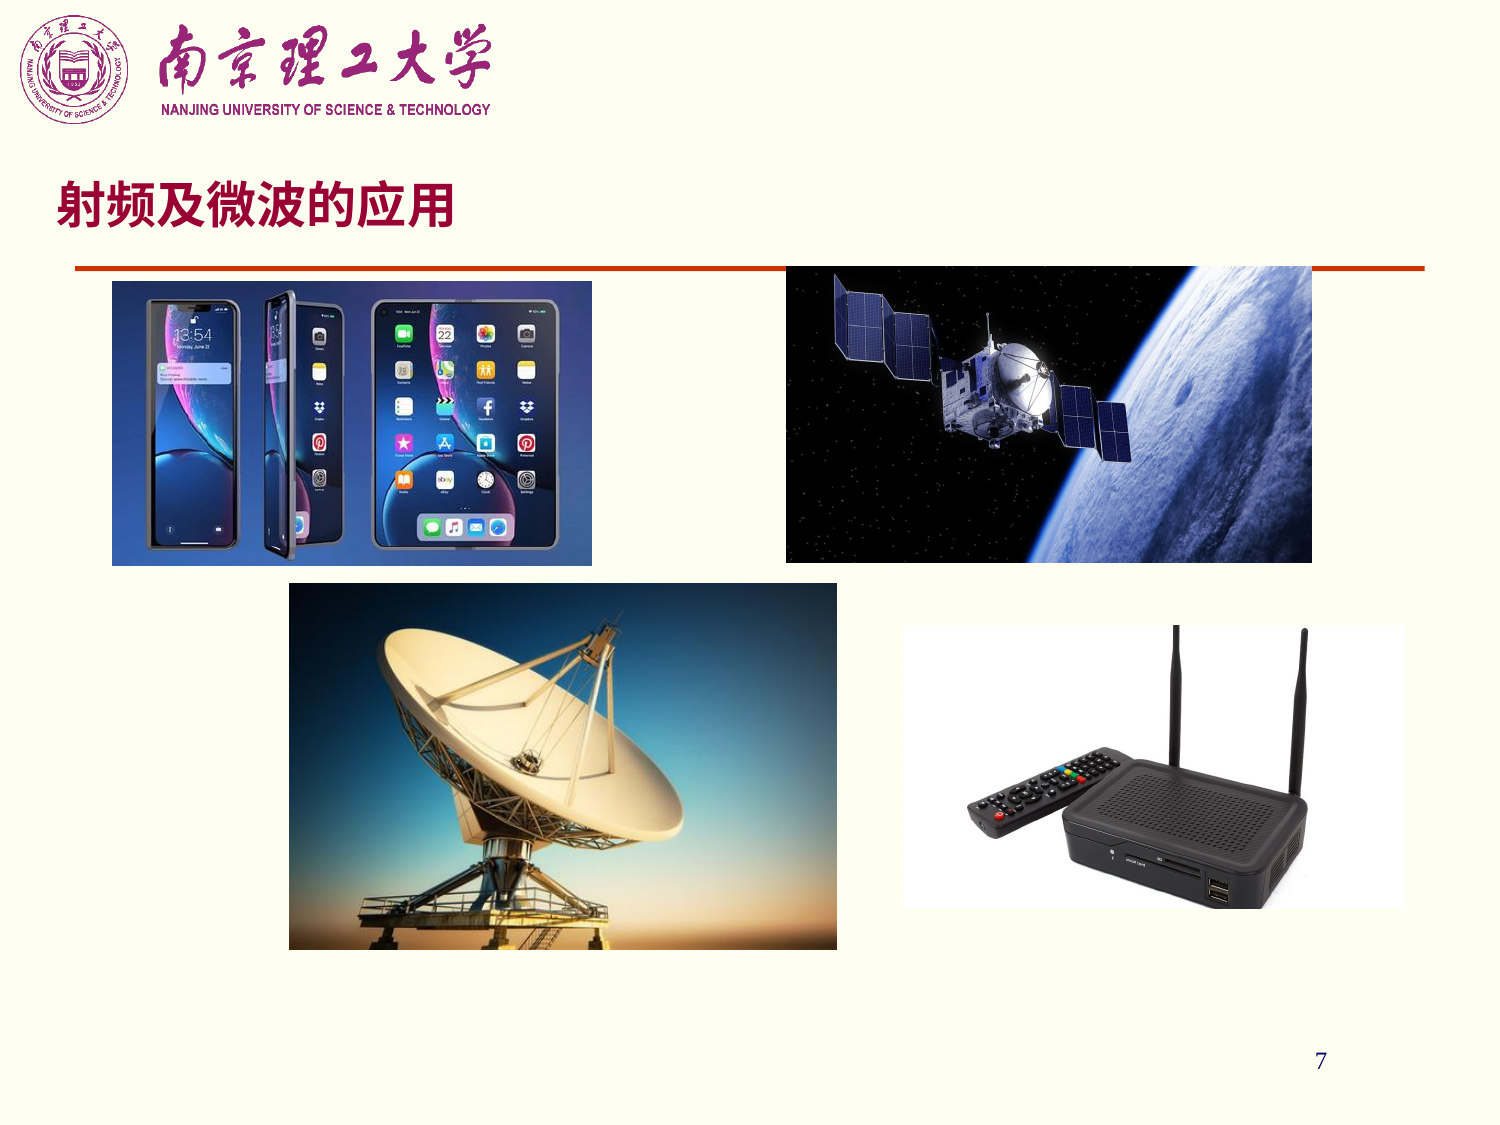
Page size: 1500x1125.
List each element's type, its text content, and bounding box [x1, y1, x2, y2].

picture [289, 583, 837, 950]
picture [903, 625, 1406, 909]
picture [112, 281, 592, 566]
text_box 射频及微波的应用 [0, 158, 514, 249]
picture [17, 15, 491, 126]
picture [786, 266, 1312, 563]
